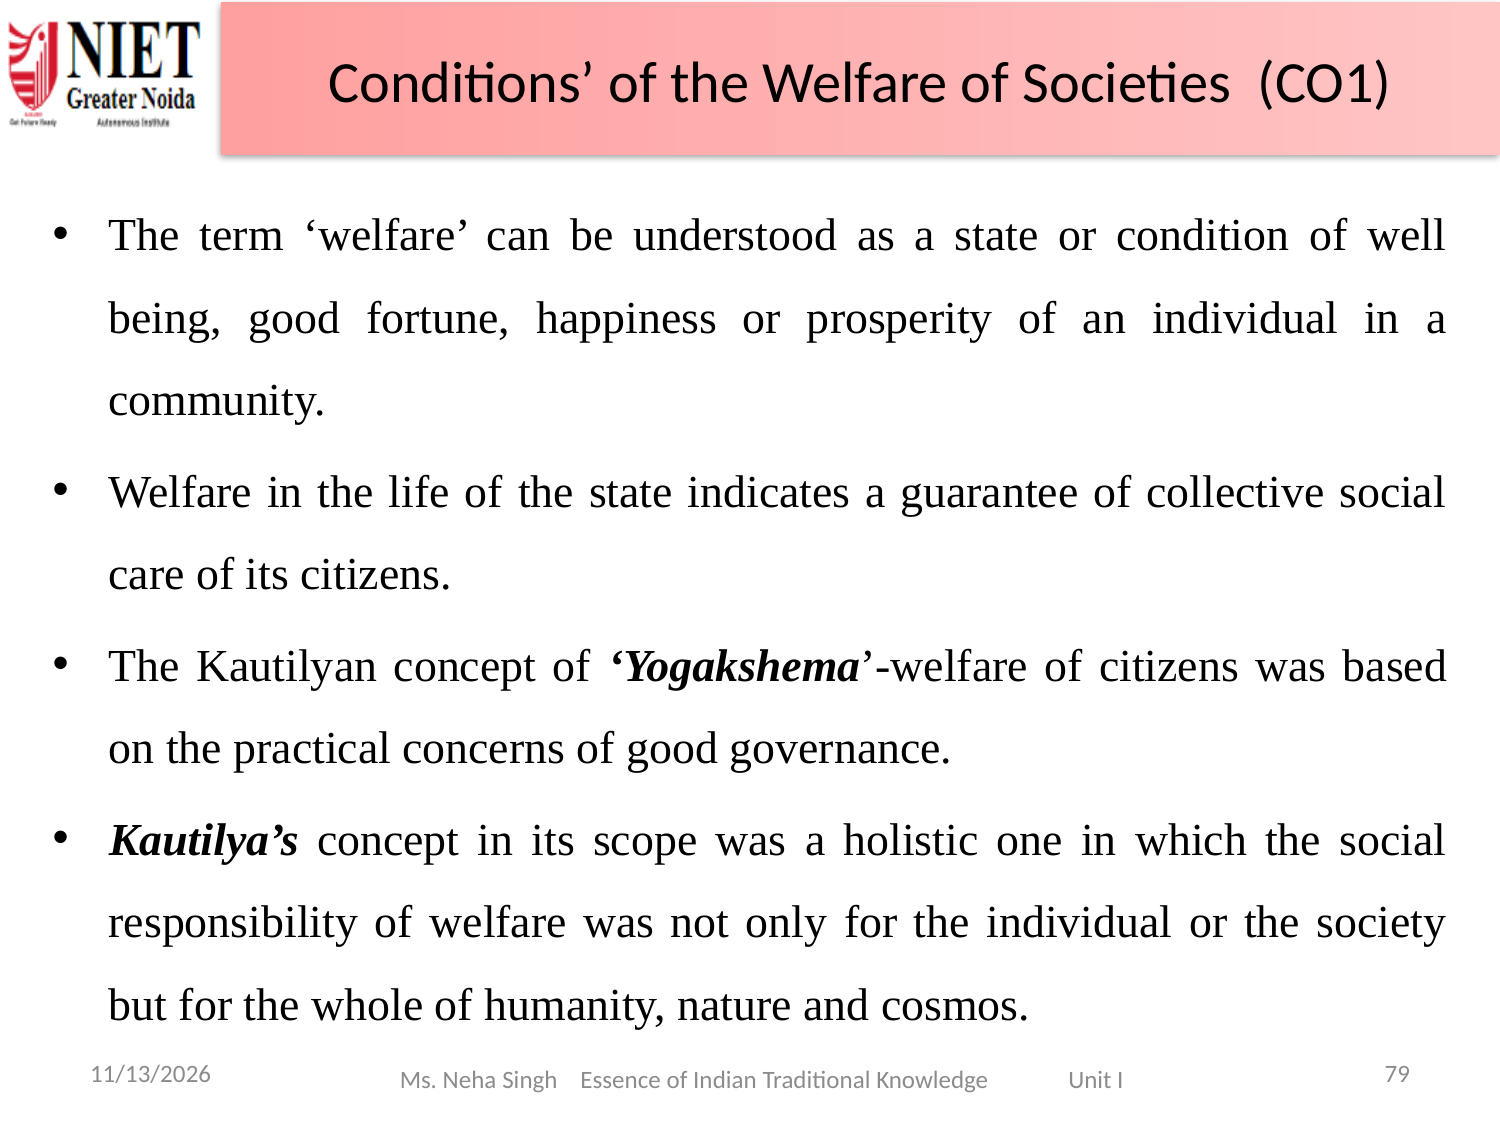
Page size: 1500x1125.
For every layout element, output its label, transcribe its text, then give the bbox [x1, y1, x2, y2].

list The term ‘welfare’ can be understood as a state or condition of well being, good fortune, happiness or prosperity of an individual in a community. Welfare in the life of the state indicates a guarantee of collective social care of its citizens. The Kautilyan concept of ‘Yogakshema’-welfare of citizens was based on the practical concerns of good governance. Kautilya’s concept in its scope was a holistic one in which the social responsibility of welfare was not only for the individual or the society but for the whole of humanity, nature and cosmos. [37, 169, 1463, 1043]
footer Ms. Neha Singh Essence of Indian Traditional Knowledge Unit I [237, 1042, 1288, 1115]
picture [0, 0, 213, 151]
text_box Conditions’ of the Welfare of Societies (CO1) [220, 2, 1500, 155]
slide_number 79 [1074, 1042, 1425, 1103]
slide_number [75, 1042, 237, 1103]
